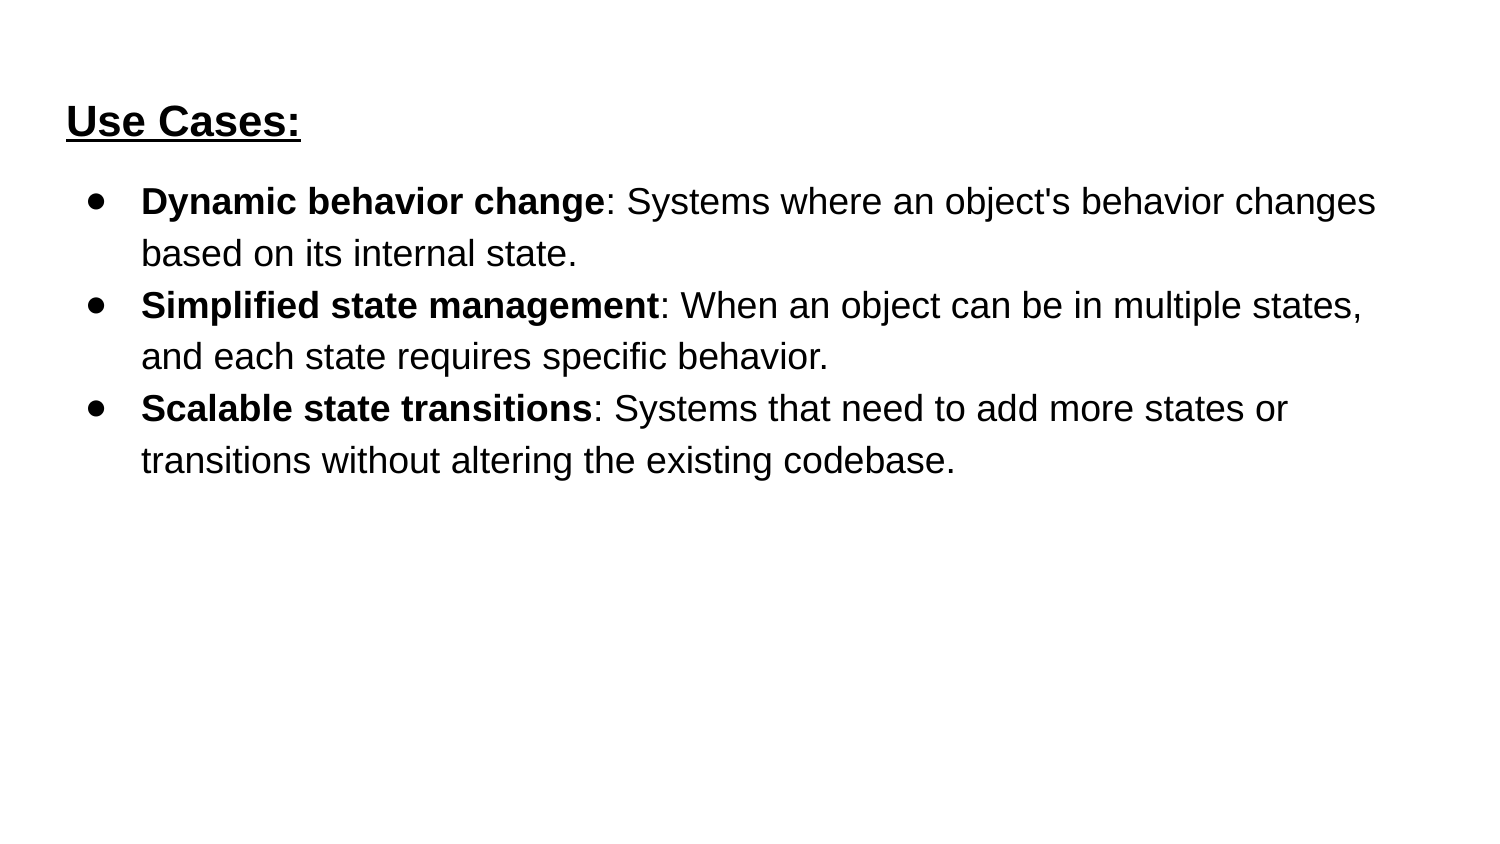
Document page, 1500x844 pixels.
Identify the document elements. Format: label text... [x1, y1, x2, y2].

list Use Cases: Dynamic behavior change: Systems where an object's behavior changes based on its internal state. Simplified state management: When an object can be in multiple states, and each state requires specific behavior. Scalable state transitions: Systems that need to add more states or transitions without altering the existing codebase. [51, 70, 1449, 750]
